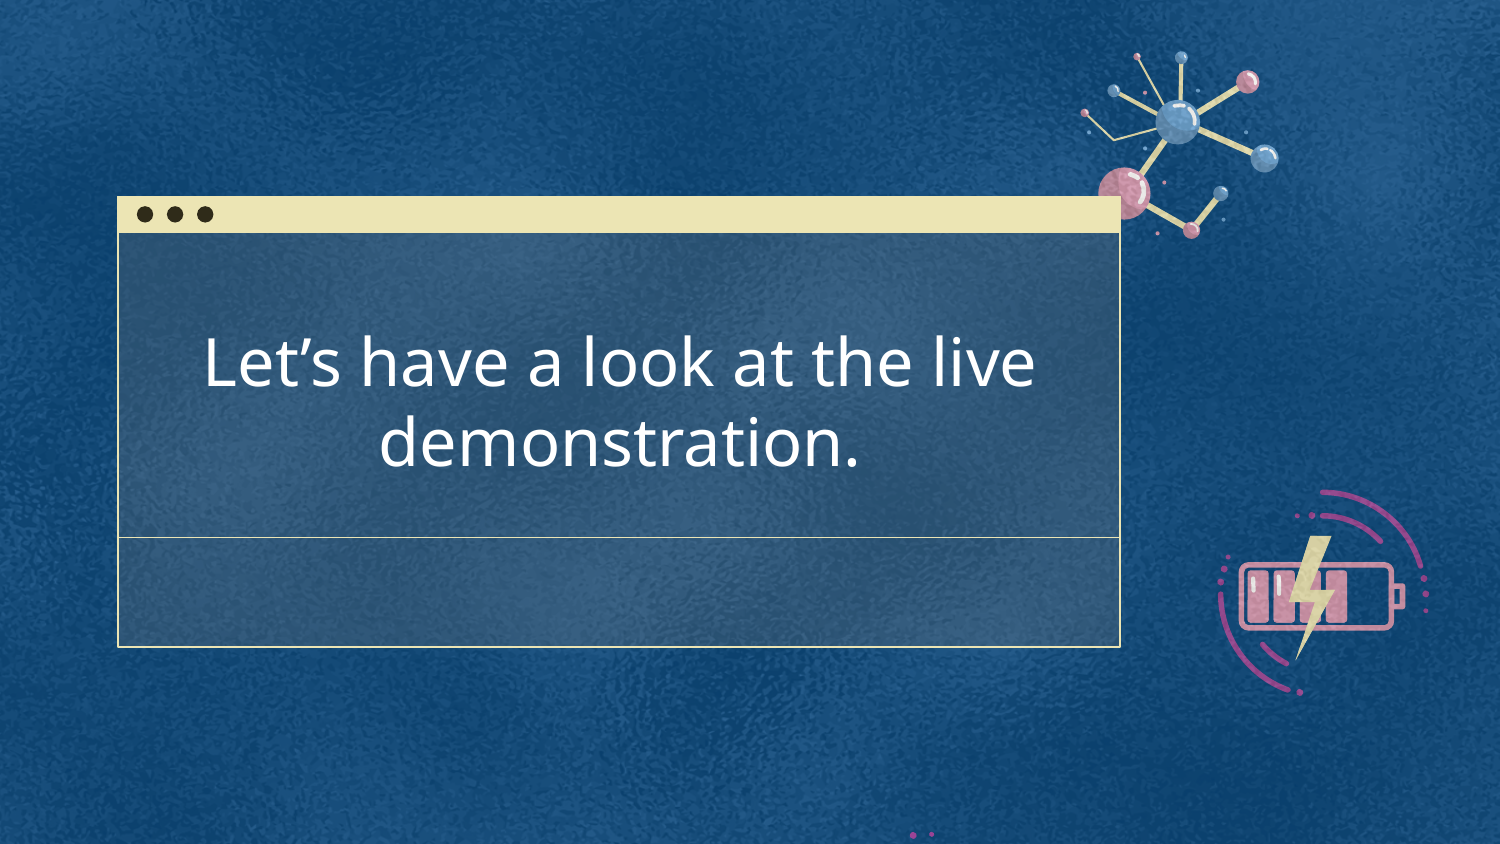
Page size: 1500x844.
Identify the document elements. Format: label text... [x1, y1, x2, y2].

text_box [909, 831, 917, 839]
subtitle Let’s have a look at the live demonstration. [180, 266, 1061, 533]
